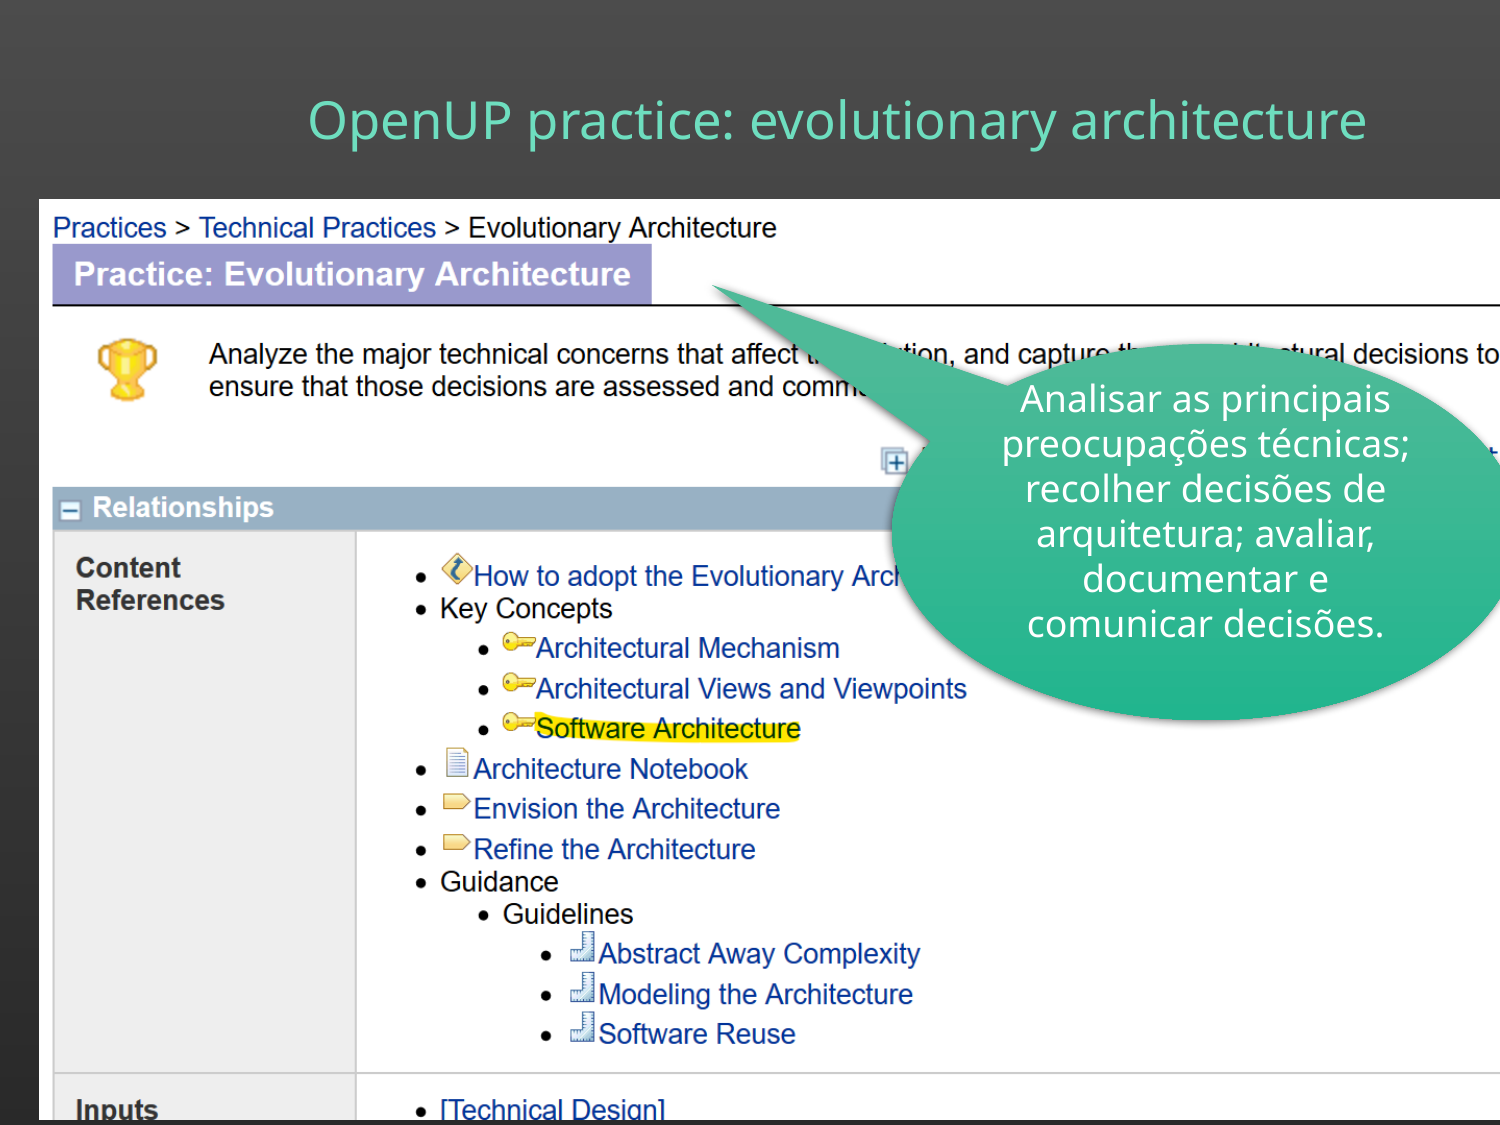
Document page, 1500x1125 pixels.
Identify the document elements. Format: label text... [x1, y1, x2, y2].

picture [39, 198, 1500, 1120]
title OpenUP practice: evolutionary architecture [292, 59, 1397, 185]
